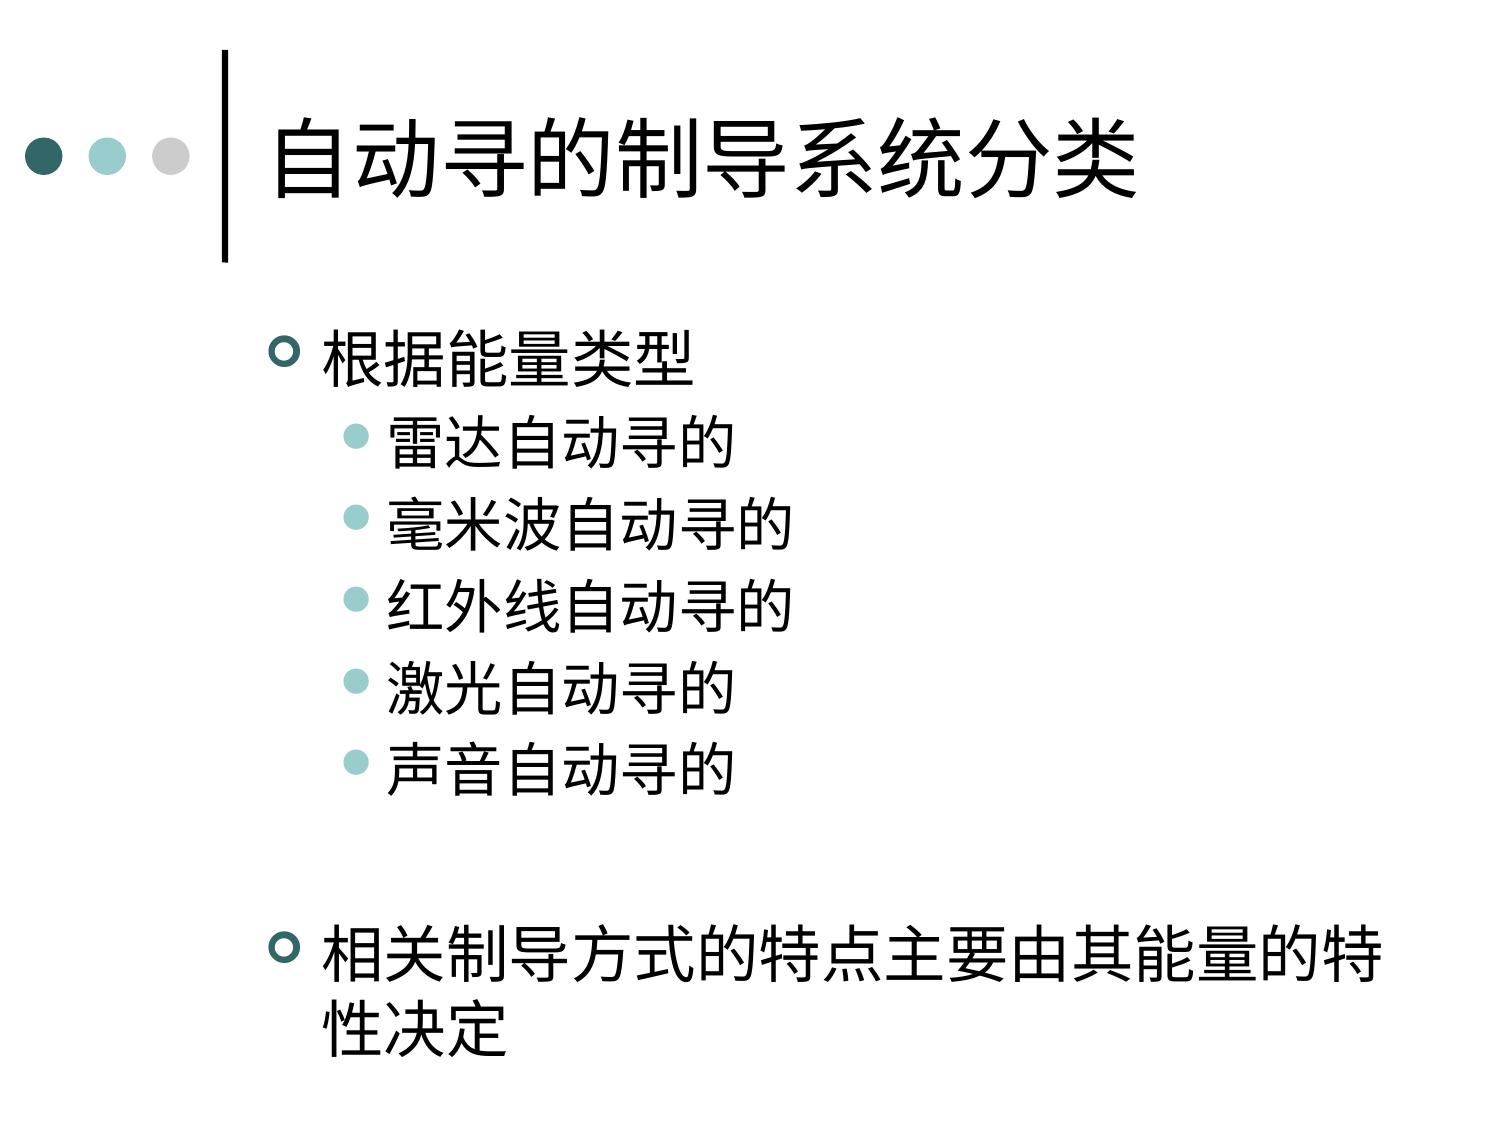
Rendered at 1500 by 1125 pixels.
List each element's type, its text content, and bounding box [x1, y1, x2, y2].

title 自动寻的制导系统分类 [249, 31, 1400, 282]
list 根据能量类型 雷达自动寻的 毫米波自动寻的 红外线自动寻的 激光自动寻的 声音自动寻的 相关制导方式的特点主要由其能量的特性决定 [249, 312, 1400, 988]
